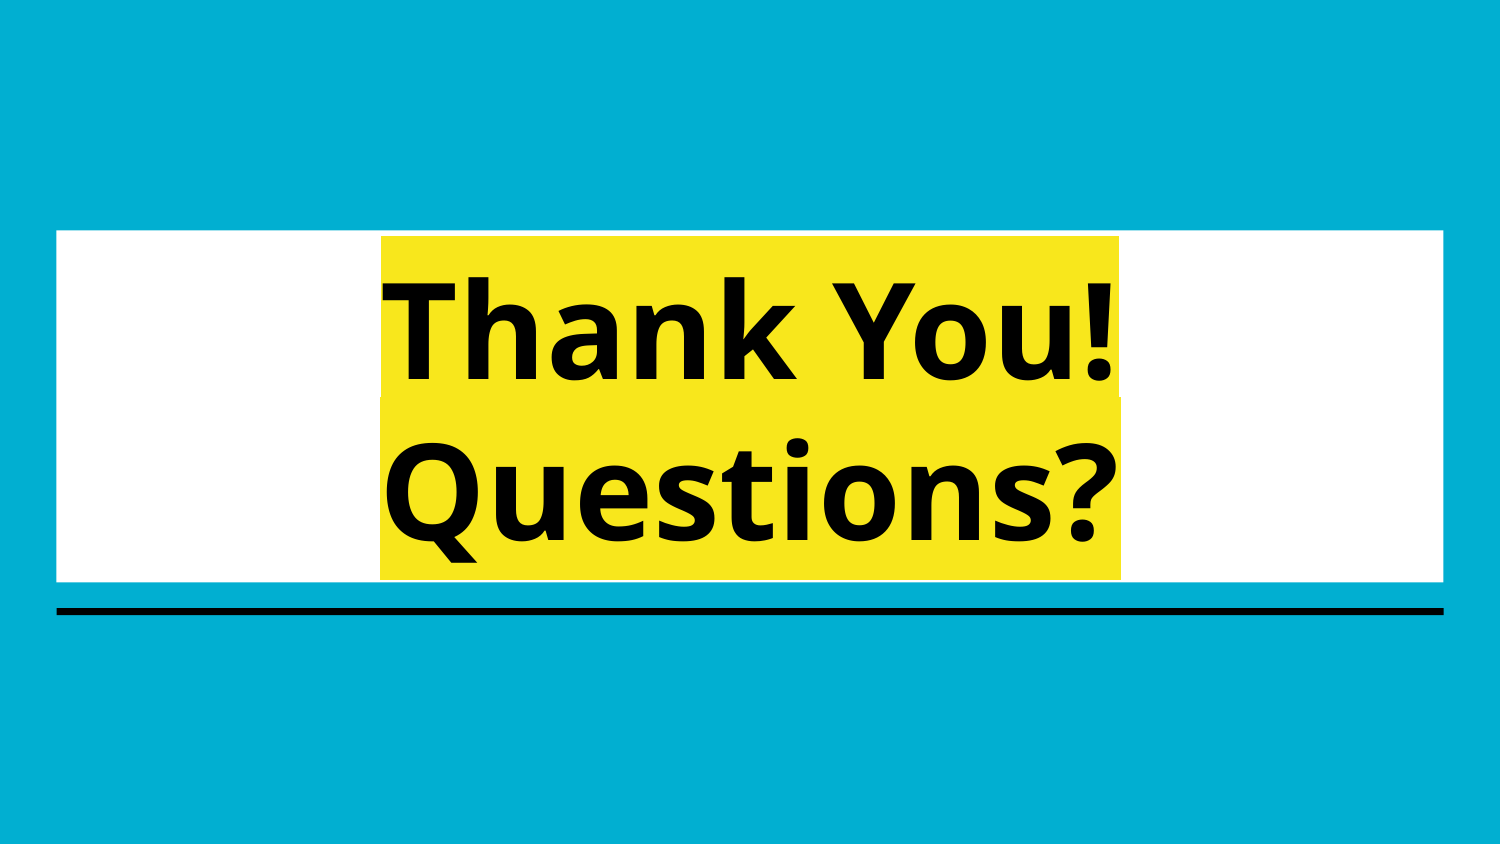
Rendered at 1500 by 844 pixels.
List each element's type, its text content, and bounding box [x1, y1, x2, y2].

title Thank You! Questions? [56, 230, 1444, 583]
